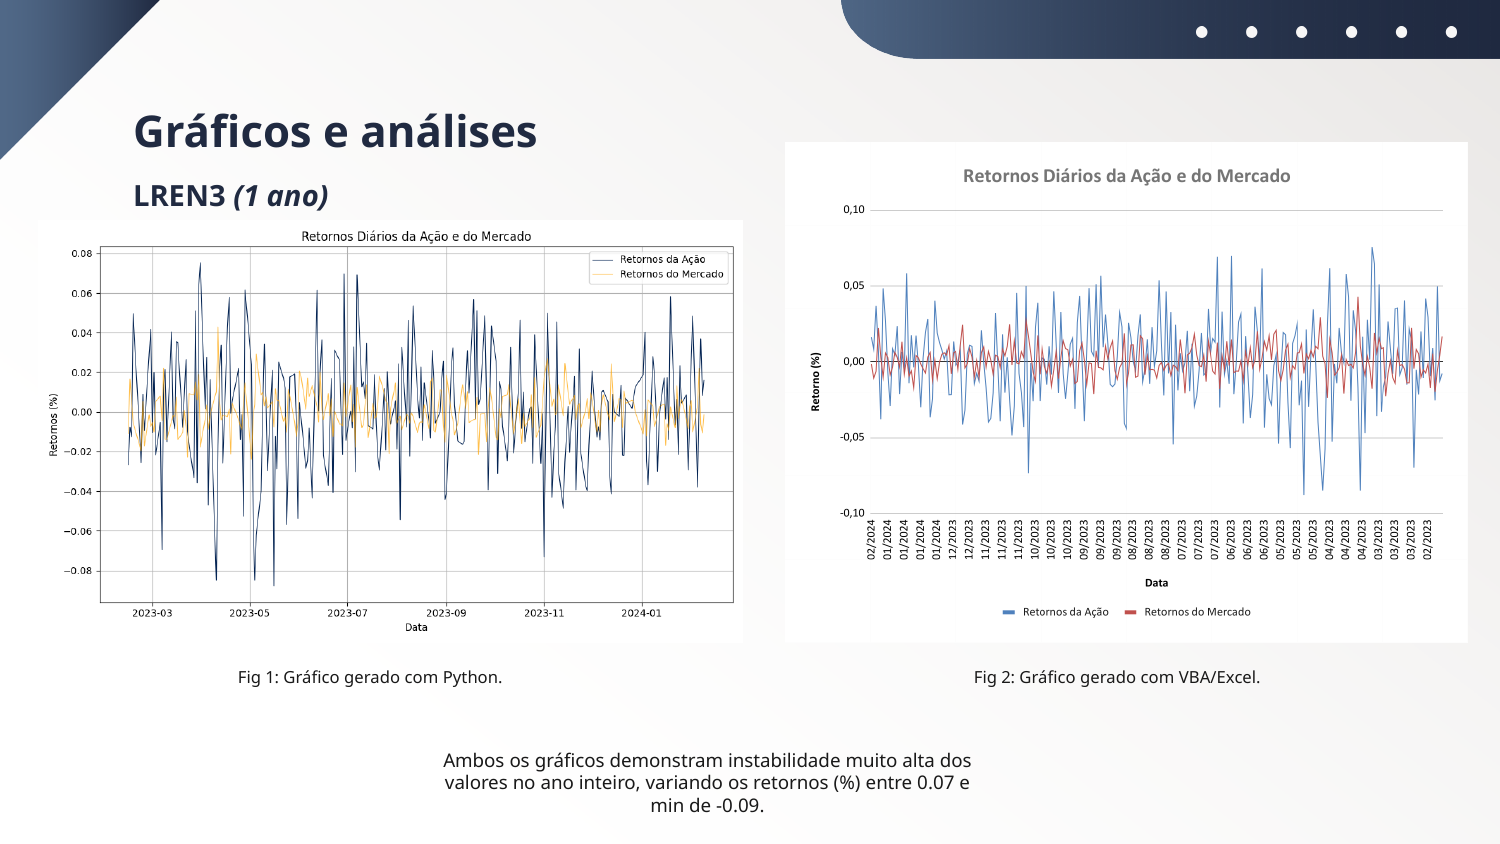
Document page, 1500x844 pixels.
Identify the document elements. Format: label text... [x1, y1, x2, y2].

picture [0, 0, 1500, 844]
text_box Ambos os gráficos demonstram instabilidade muito alta dos valores no ano inteiro, variando os retornos (%) entre 0.07 e min de -0.09. [423, 764, 991, 801]
text_box LREN3 (1 ano) [118, 162, 779, 228]
text_box Fig 2: Gráfico gerado com VBA/Excel. [959, 664, 1294, 715]
title Gráficos e análises [118, 88, 1382, 162]
text_box Fig 1: Gráfico gerado com Python. [222, 664, 558, 715]
